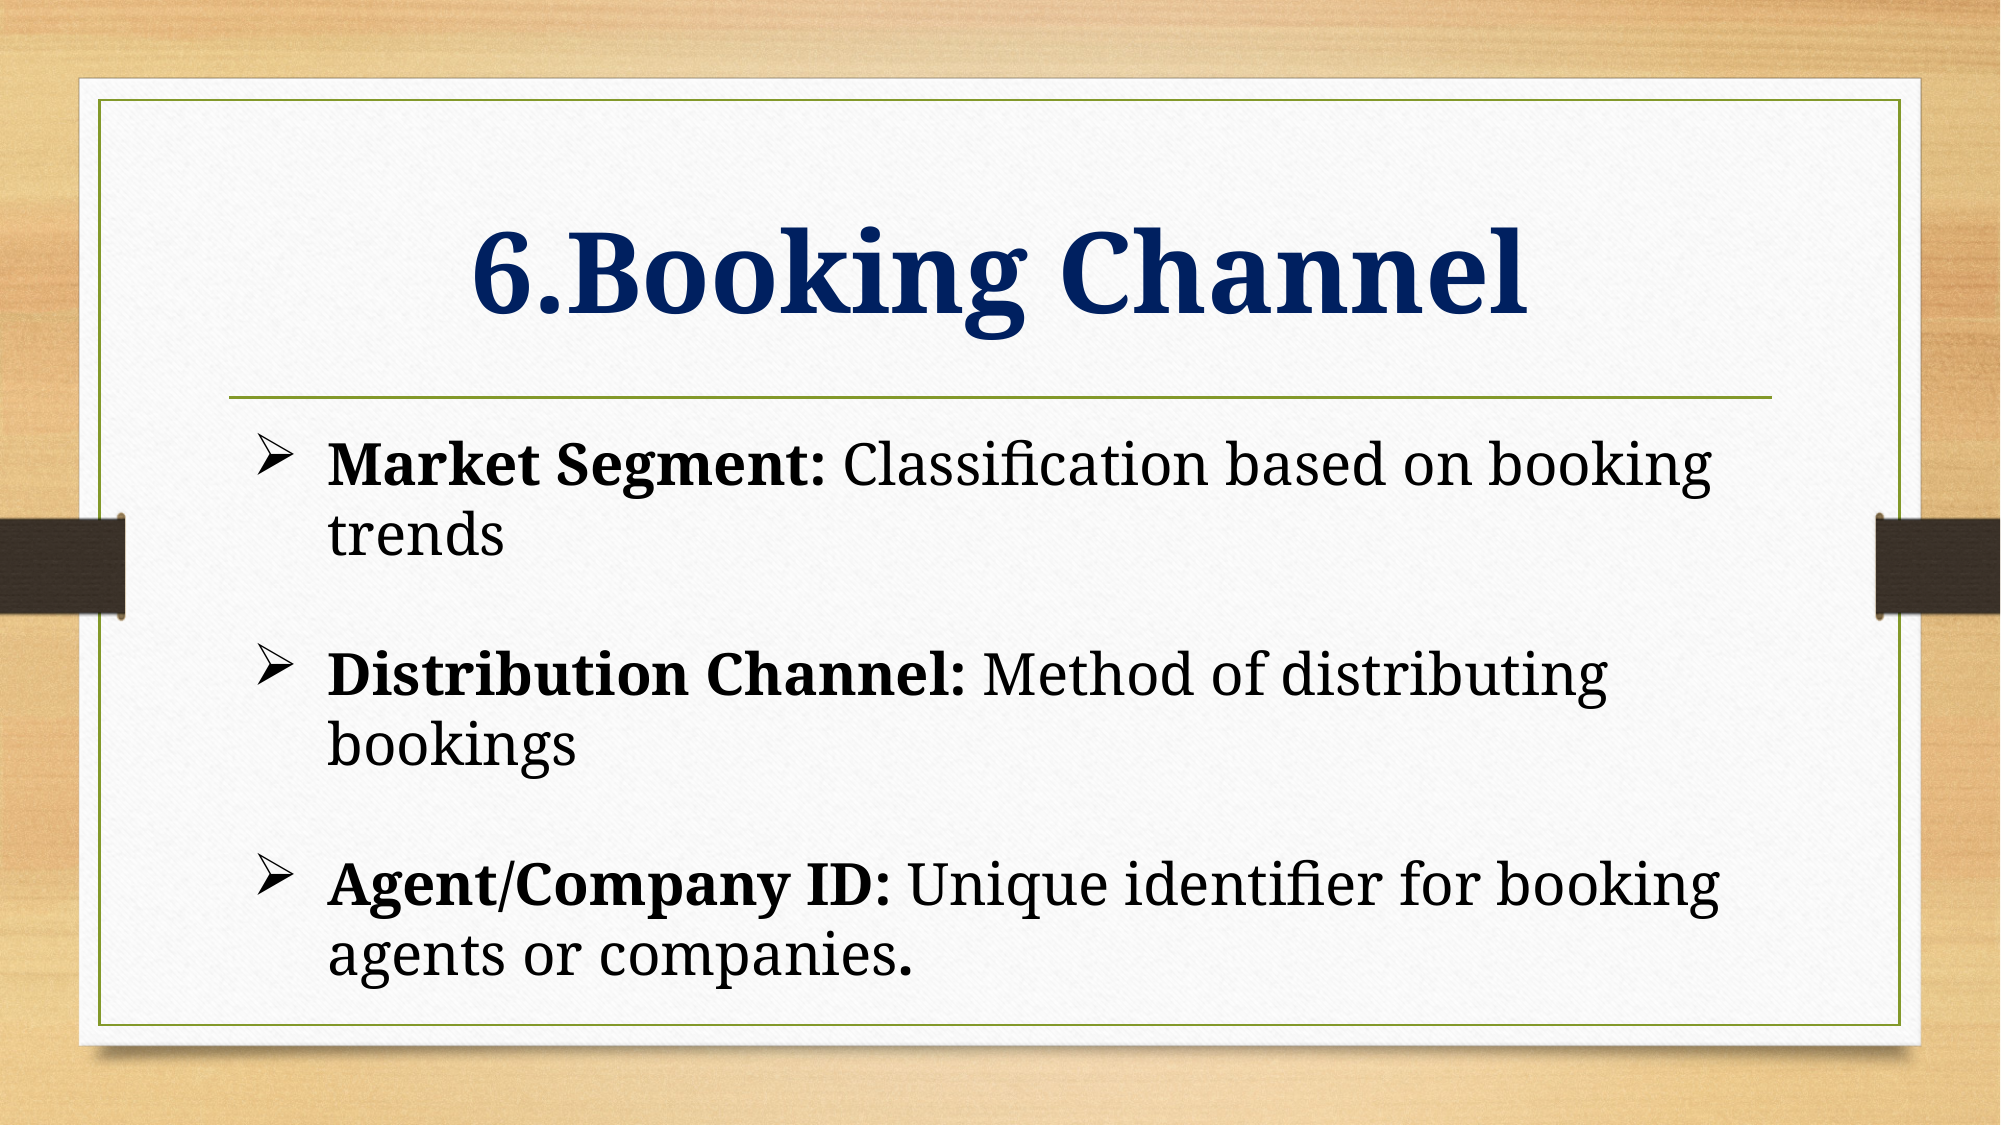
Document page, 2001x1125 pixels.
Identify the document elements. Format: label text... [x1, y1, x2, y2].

title 6.Booking Channel [212, 161, 1788, 375]
list Market Segment: Classification based on booking trends Distribution Channel: Method of distributing bookings Agent/Company ID: Unique identifier for booking agents or companies. [212, 419, 1788, 964]
picture [0, 0, 2001, 1125]
